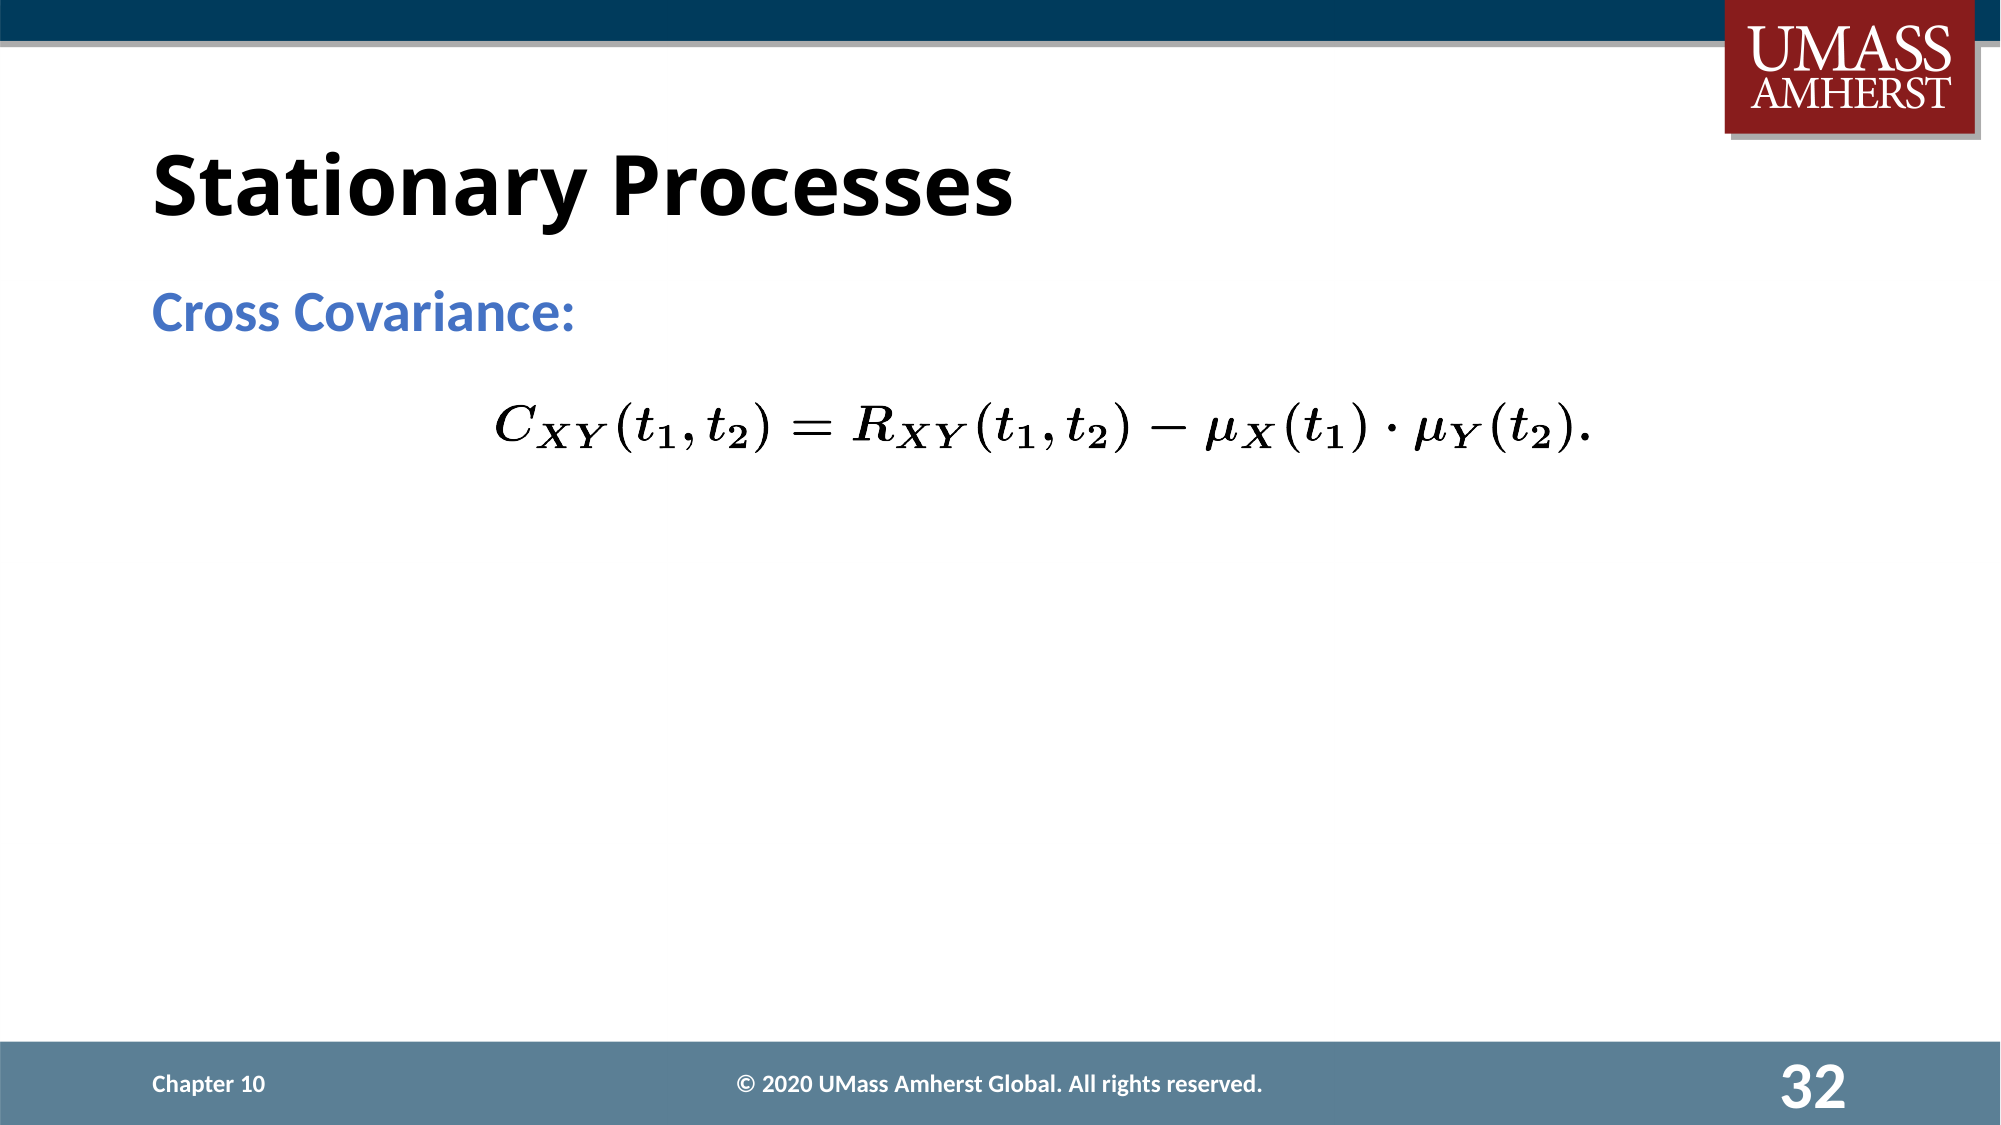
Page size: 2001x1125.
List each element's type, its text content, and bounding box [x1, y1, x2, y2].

picture [0, 0, 2001, 1125]
list Cross Covariance: [137, 265, 1824, 979]
title Stationary Processes [137, 126, 1863, 251]
slide_number Chapter 10 [137, 1052, 588, 1113]
footer © 2020 UMass Amherst Global. All rights reserved. [662, 1052, 1338, 1113]
slide_number 32 [1412, 1052, 1863, 1113]
